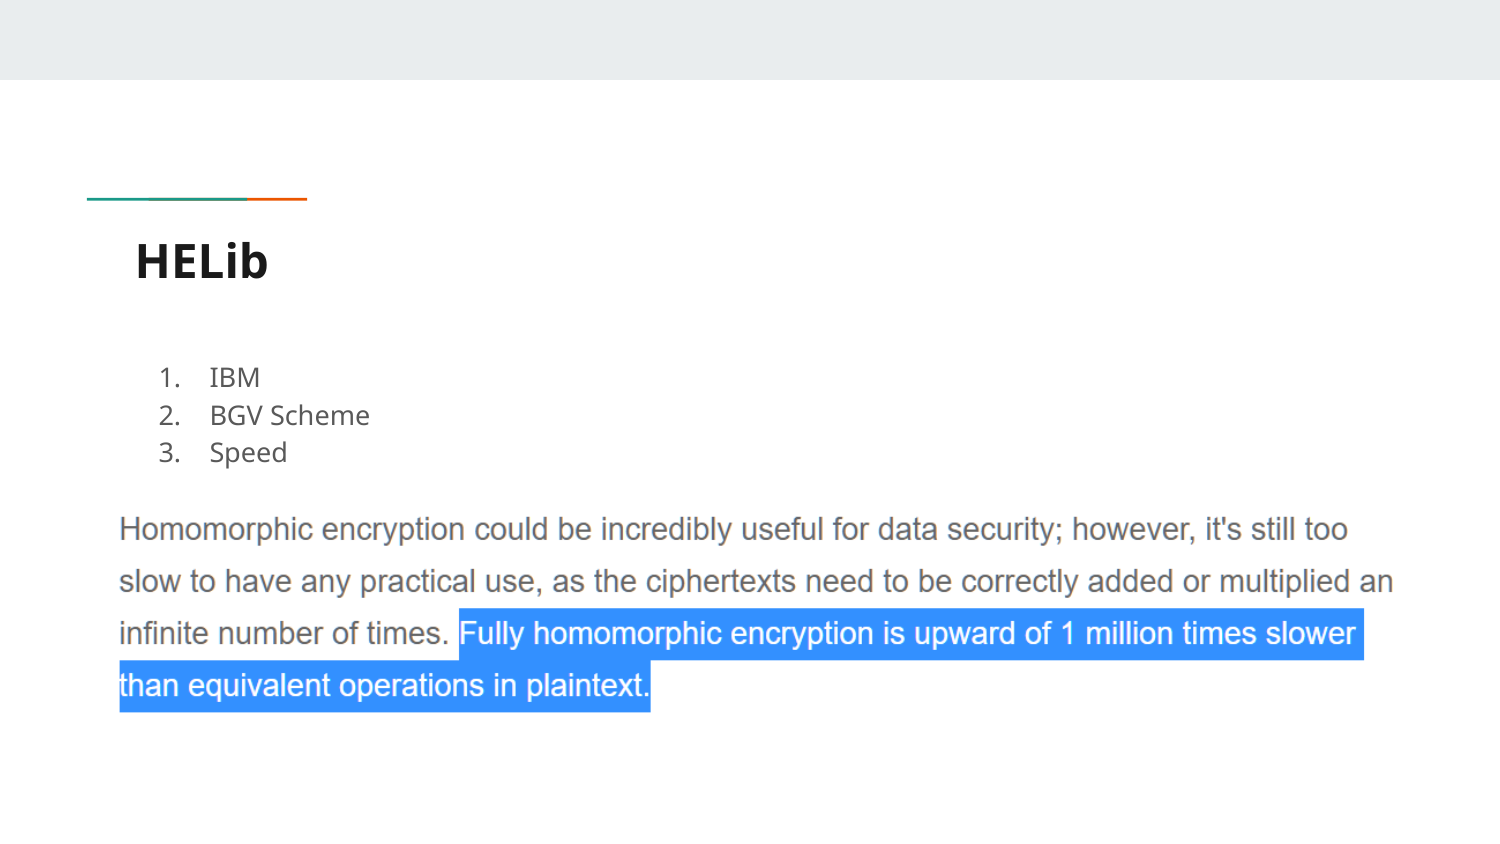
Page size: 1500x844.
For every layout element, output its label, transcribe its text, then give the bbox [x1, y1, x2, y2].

list IBM BGV Scheme Speed [119, 341, 1381, 501]
picture [76, 502, 1424, 746]
title HELib [119, 216, 1381, 305]
